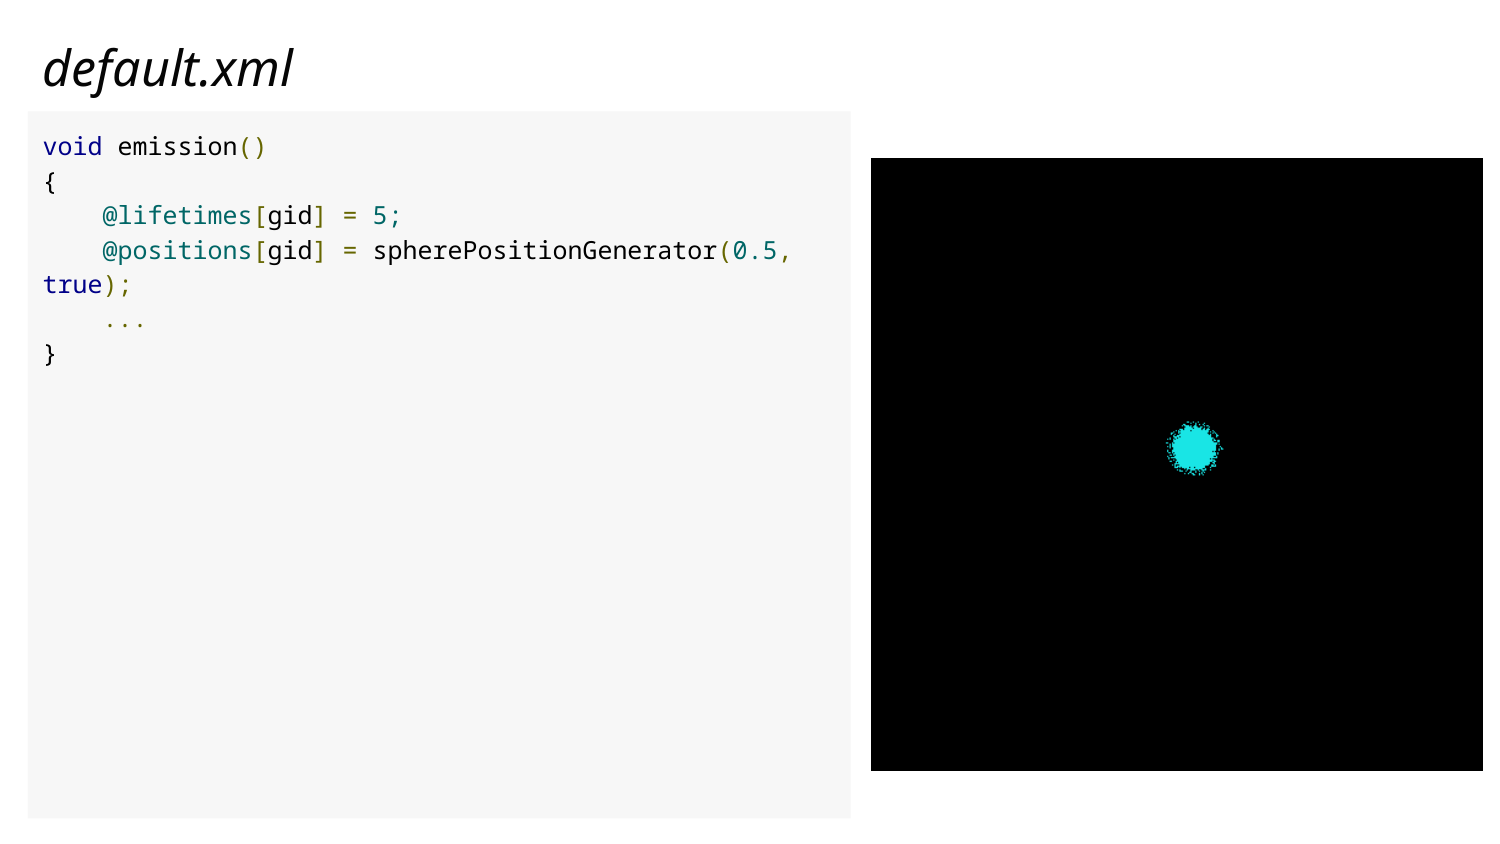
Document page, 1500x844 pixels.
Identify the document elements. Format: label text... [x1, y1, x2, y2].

text_box void emission() { @lifetimes[gid] = 5; @positions[gid] = spherePositionGenerator(0.5, true); ... } [27, 111, 851, 819]
picture [870, 158, 1484, 772]
title default.xml [27, 21, 746, 111]
